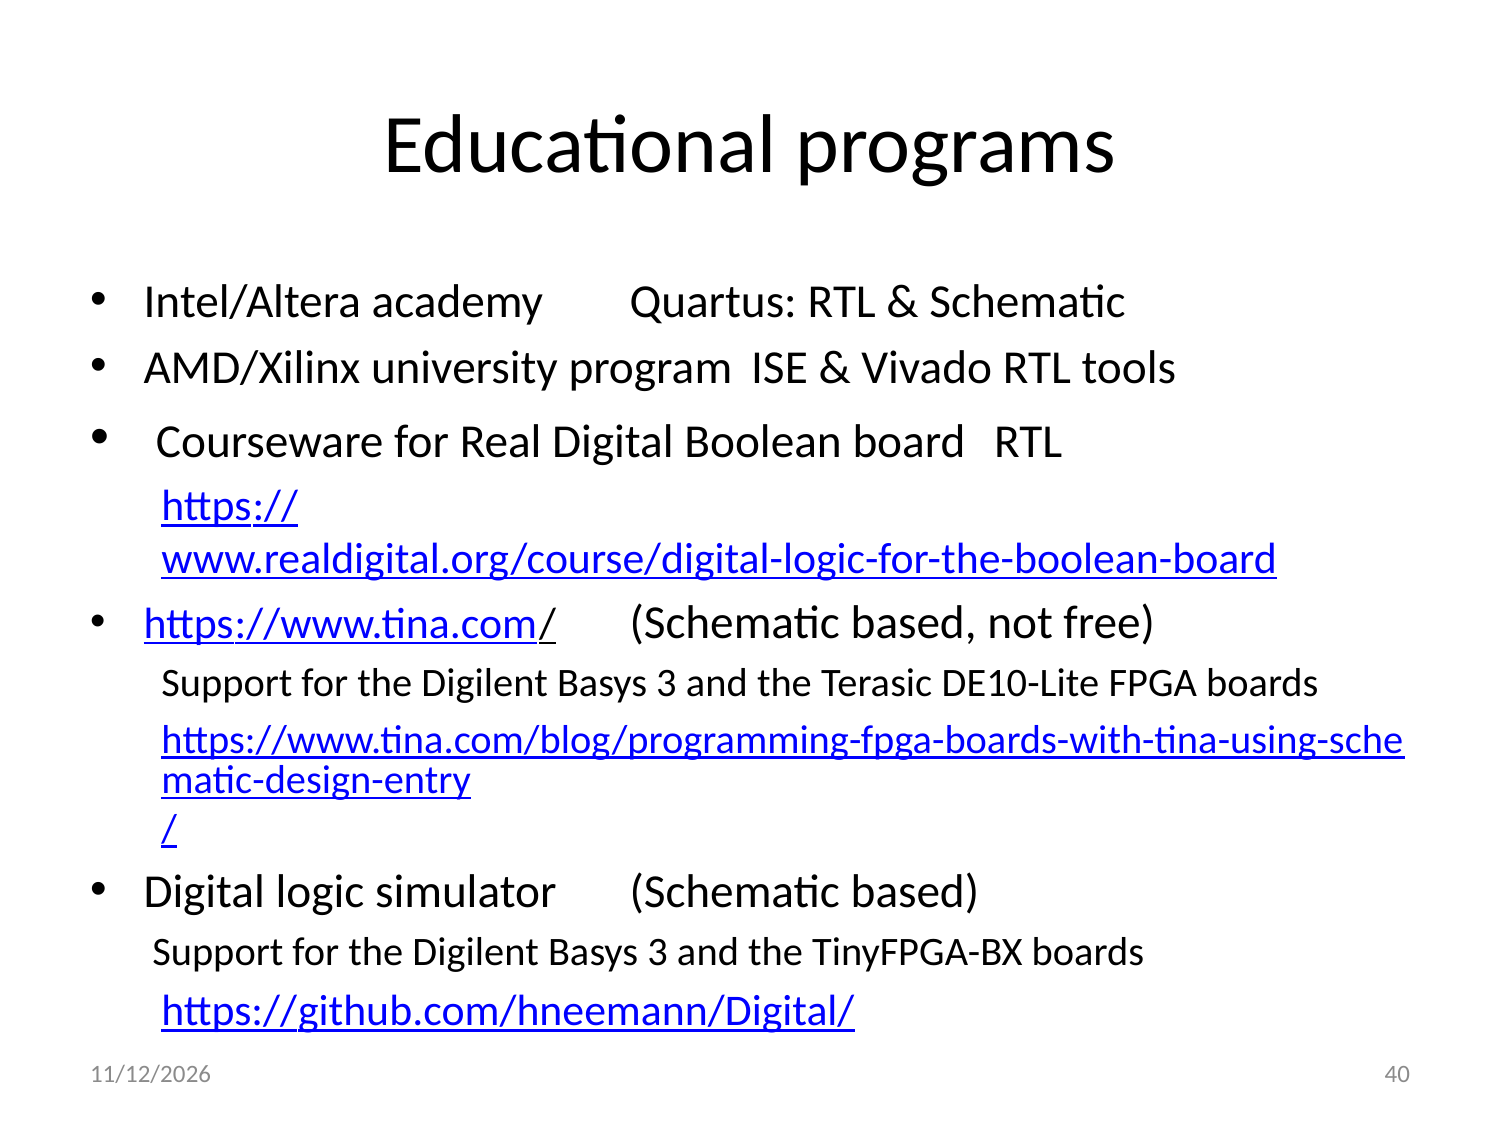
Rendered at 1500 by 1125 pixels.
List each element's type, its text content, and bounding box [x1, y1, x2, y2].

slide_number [75, 1042, 425, 1103]
slide_number 40 [1074, 1042, 1425, 1103]
list Intel/Altera academy Quartus: RTL & Schematic AMD/Xilinx university program ISE & Vivado RTL tools Courseware for Real Digital Boolean board RTL https://www.realdigital.org/course/digital-logic-for-the-boolean-board https://www.tina.com/ (Schematic based, not free) Support for the Digilent Basys 3 and the Terasic DE10-Lite FPGA boards https://www.tina.com/blog/programming-fpga-boards-with-tina-using-schematic-design-entry/ Digital logic simulator (Schematic based) Support for the Digilent Basys 3 and the TinyFPGA-BX boards https://github.com/hneemann/Digital/ [75, 262, 1425, 1005]
title Educational programs [75, 45, 1425, 233]
